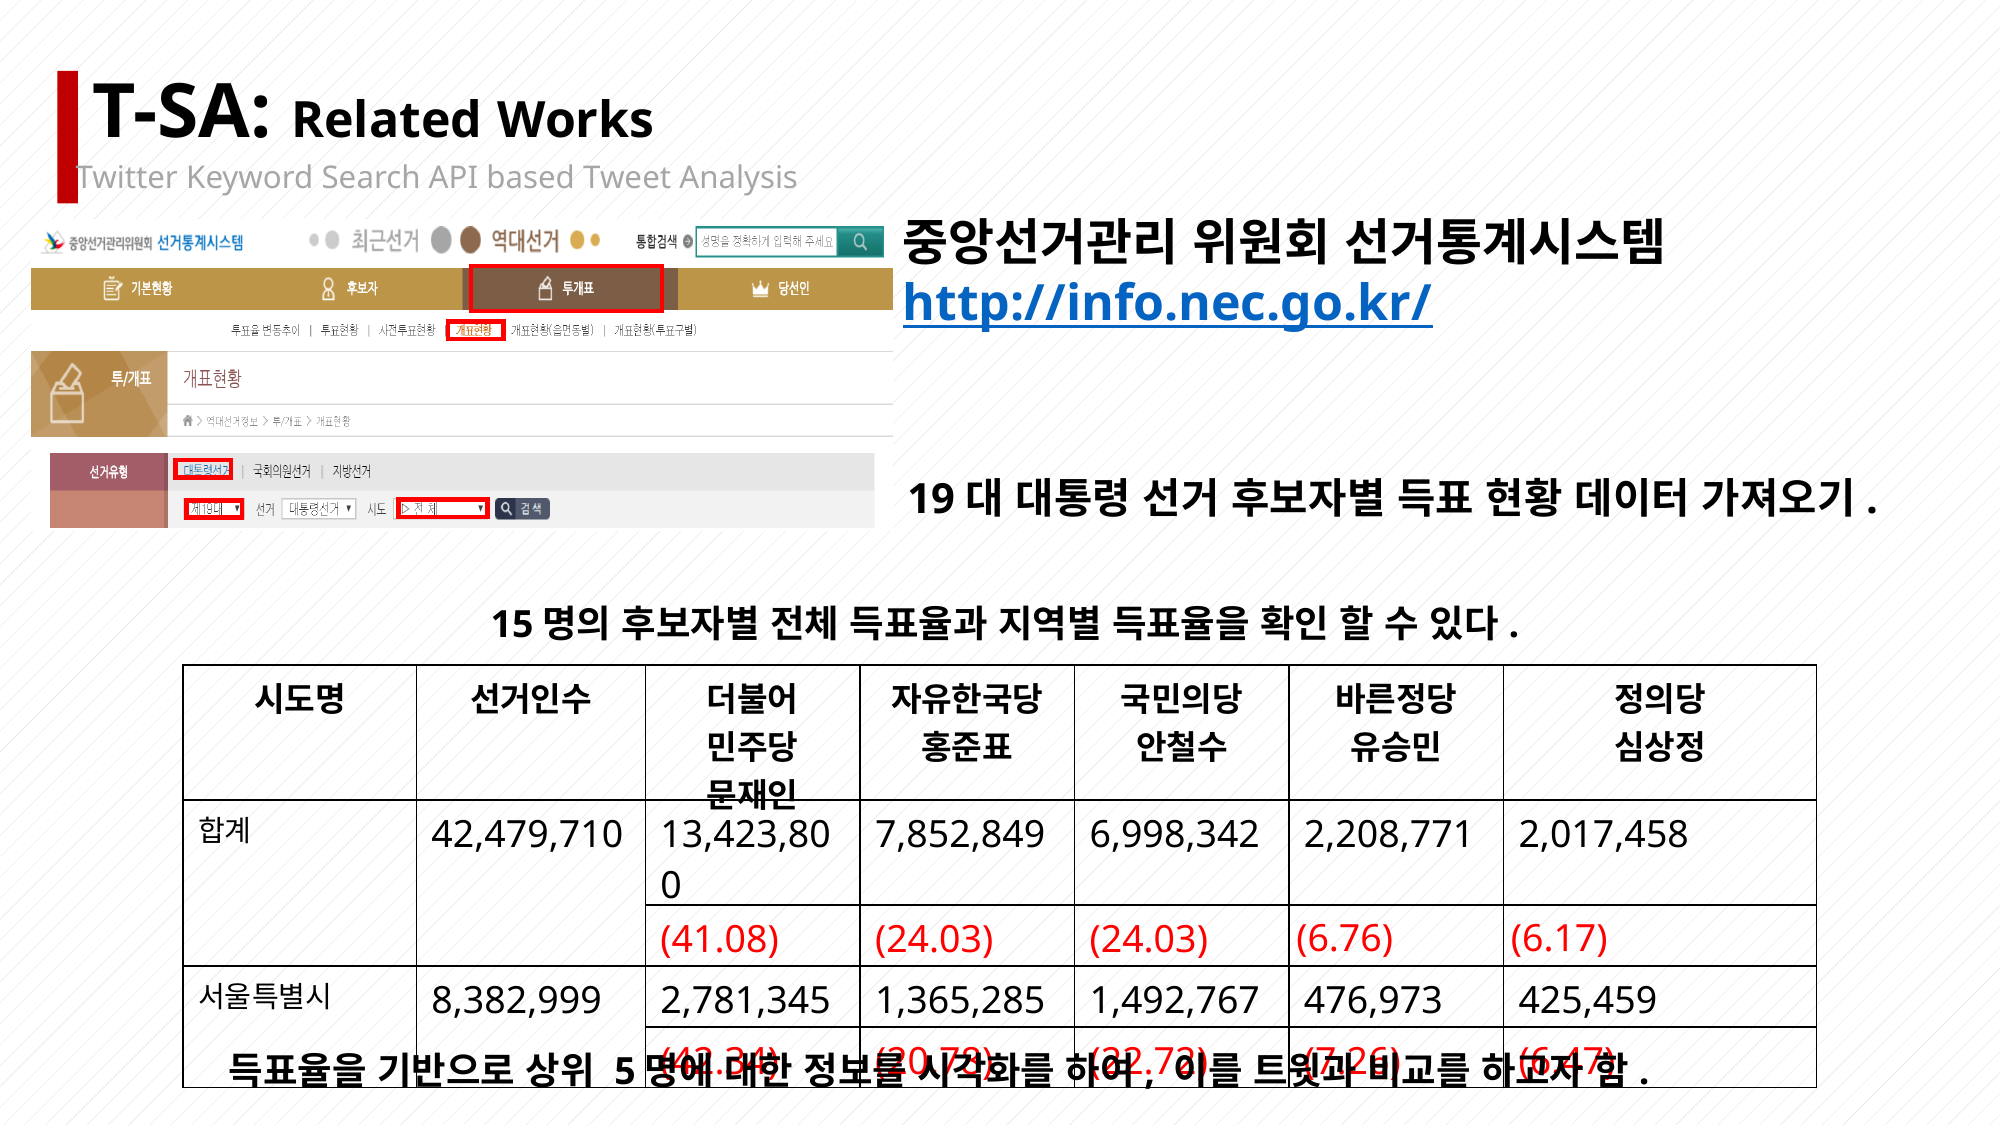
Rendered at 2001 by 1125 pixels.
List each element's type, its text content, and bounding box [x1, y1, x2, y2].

table_cell 7,852,849 [861, 801, 1074, 904]
table_header 정의당 심상정 [1504, 666, 1816, 799]
table_cell (22.72) [1075, 1028, 1288, 1039]
picture [31, 219, 893, 531]
table_cell (6.76) [1290, 906, 1503, 965]
table_header 더불어 민주당 문재인 [646, 666, 859, 799]
table_cell (41.08) [646, 906, 859, 965]
table_header 시도명 [184, 666, 416, 799]
table_cell 42,479,710 [417, 801, 645, 965]
text_box 15명의 후보자별 전체 득표율과 지역별 득표율을 확인 할 수 있다. [475, 592, 1759, 653]
table_cell (7.26) [1290, 1028, 1503, 1039]
text_box 중앙선거관리 위원회 선거통계시스템 http://info.nec.go.kr/ [887, 203, 1682, 347]
table_cell (20.78) [861, 1028, 1074, 1039]
text_box 19대 대통령 선거 후보자별 득표 현황 데이터 가져오기. [893, 464, 1984, 530]
table_cell (24.03) [1075, 906, 1288, 965]
table_cell (6.47) [1504, 1028, 1816, 1087]
table_cell 6,998,342 [1075, 801, 1288, 904]
table_cell (6.17) [1504, 906, 1816, 965]
table_cell (42.34) [646, 1028, 859, 1039]
text_box Twitter Keyword Search API based Tweet Analysis [60, 150, 814, 203]
table_cell 1,492,767 [1075, 967, 1288, 1026]
table_cell 서울특별시 [184, 967, 416, 1087]
table_header 국민의당 안철수 [1075, 666, 1288, 799]
table_cell 2,017,458 [1504, 801, 1816, 904]
table_cell 8,382,999 [417, 967, 645, 1039]
table_header 선거인수 [417, 666, 645, 799]
table_header 자유한국당 홍준표 [861, 666, 1074, 799]
table_cell 1,365,285 [861, 967, 1074, 1026]
table_cell 2,781,345 [646, 967, 859, 1026]
table_cell 13,423,800 [646, 801, 859, 904]
table_cell 425,459 [1504, 967, 1816, 1026]
table_cell 2,208,771 [1290, 801, 1503, 904]
text_box T-SA: Related Works [77, 54, 1231, 219]
table_cell (24.03) [861, 906, 1074, 965]
text_box 득표율을 기반으로 상위 5명에 대한 정보를 시각화를 하여, 이를 트윗과 비교를 하고자 함. [214, 1039, 1787, 1100]
table_cell 합계 [184, 801, 416, 965]
table_header 바른정당 유승민 [1290, 666, 1503, 799]
text_box [56, 70, 77, 204]
table_cell 476,973 [1290, 967, 1503, 1026]
